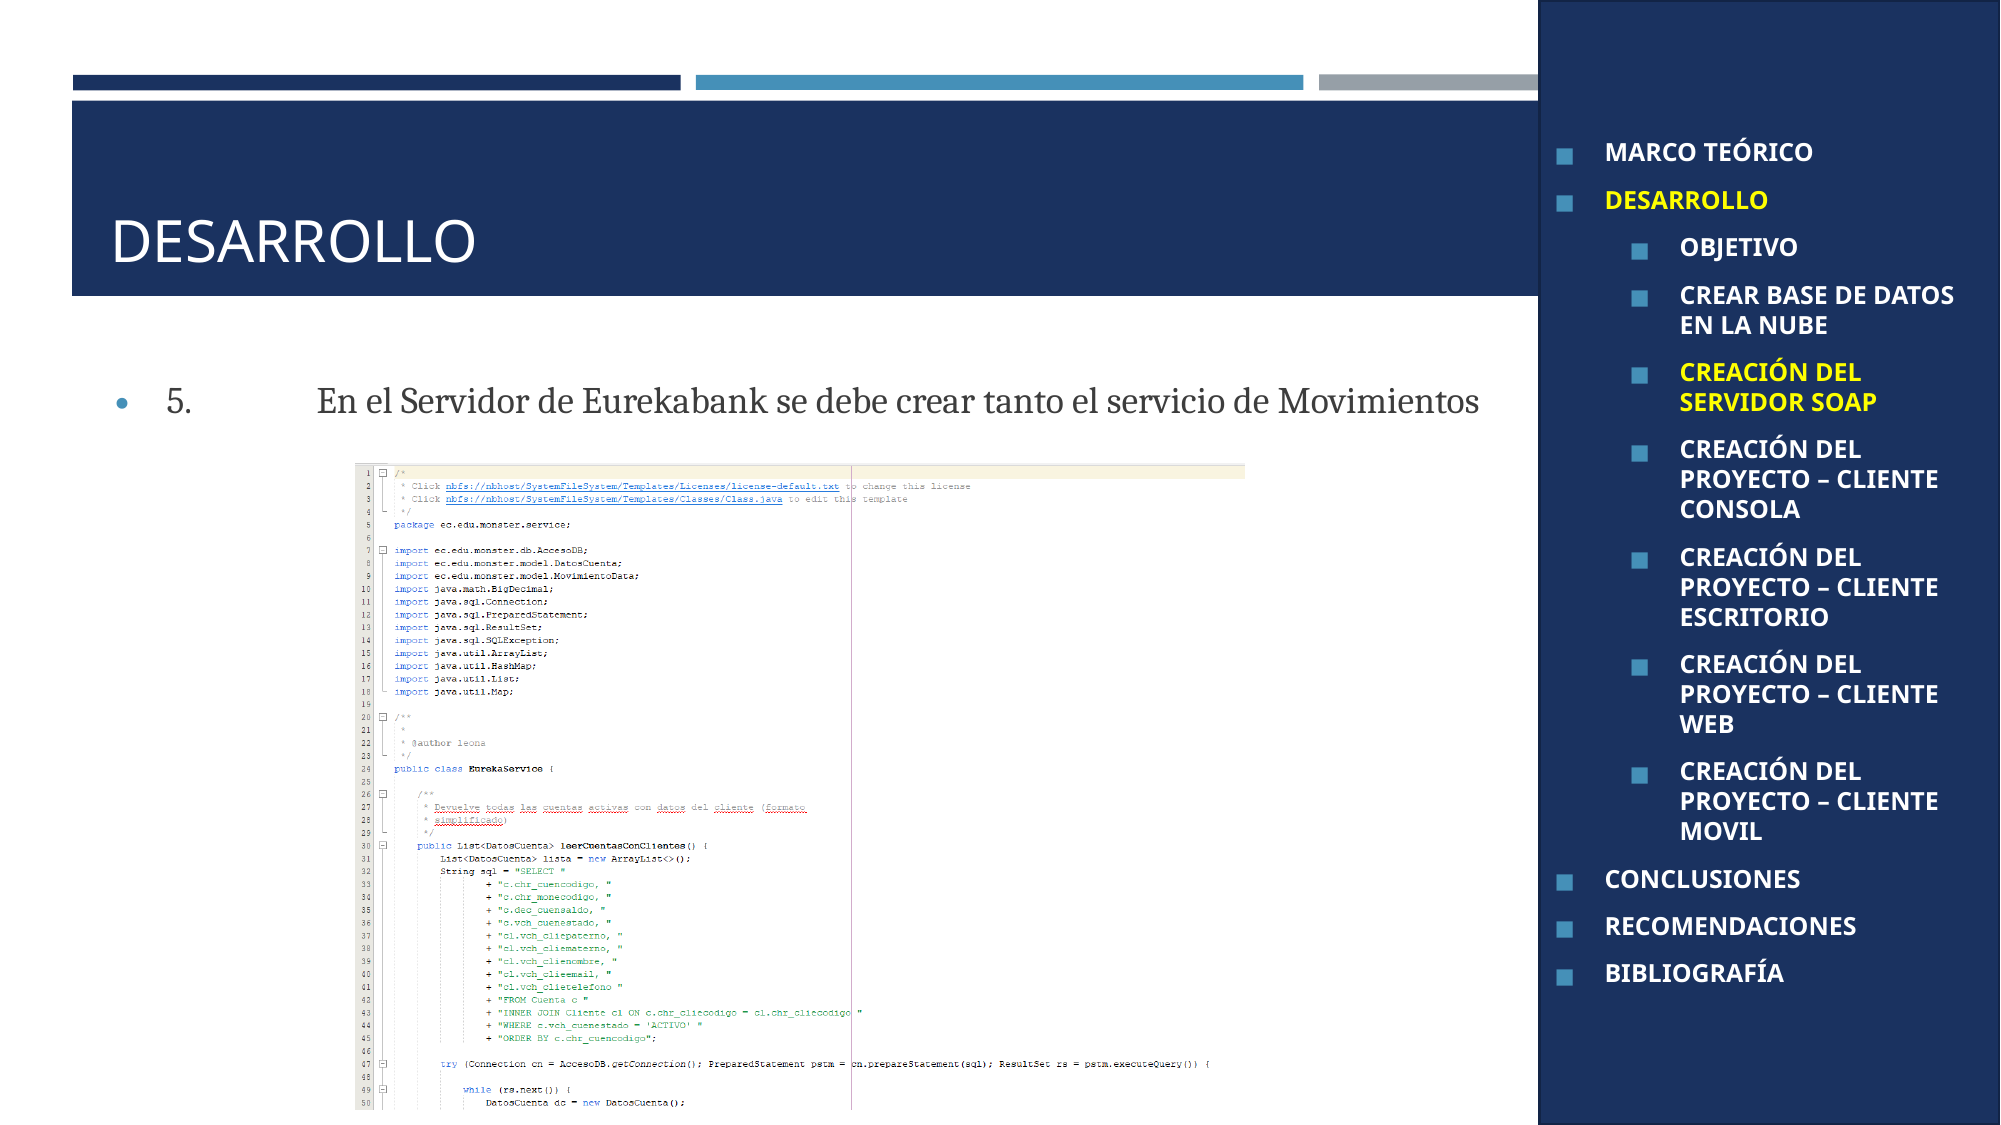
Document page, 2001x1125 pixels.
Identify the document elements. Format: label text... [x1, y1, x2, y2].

list 5. En el Servidor de Eurekabank se debe crear tanto el servicio de Movimientos [95, 294, 1505, 500]
text_box MARCO TEÓRICO DESARROLLO OBJETIVO CREAR BASE DE DATOS EN LA NUBE CREACIÓN DEL SERVIDOR SOAP CREACIÓN DEL PROYECTO – CLIENTE CONSOLA CREACIÓN DEL PROYECTO – CLIENTE ESCRITORIO CREACIÓN DEL PROYECTO – CLIENTE WEB CREACIÓN DEL PROYECTO – CLIENTE MOVIL CONCLUSIONES RECOMENDACIONES BIBLIOGRAFÍA [1539, 0, 2000, 1125]
picture [354, 462, 1245, 1110]
title DESARROLLO [95, 115, 1539, 282]
